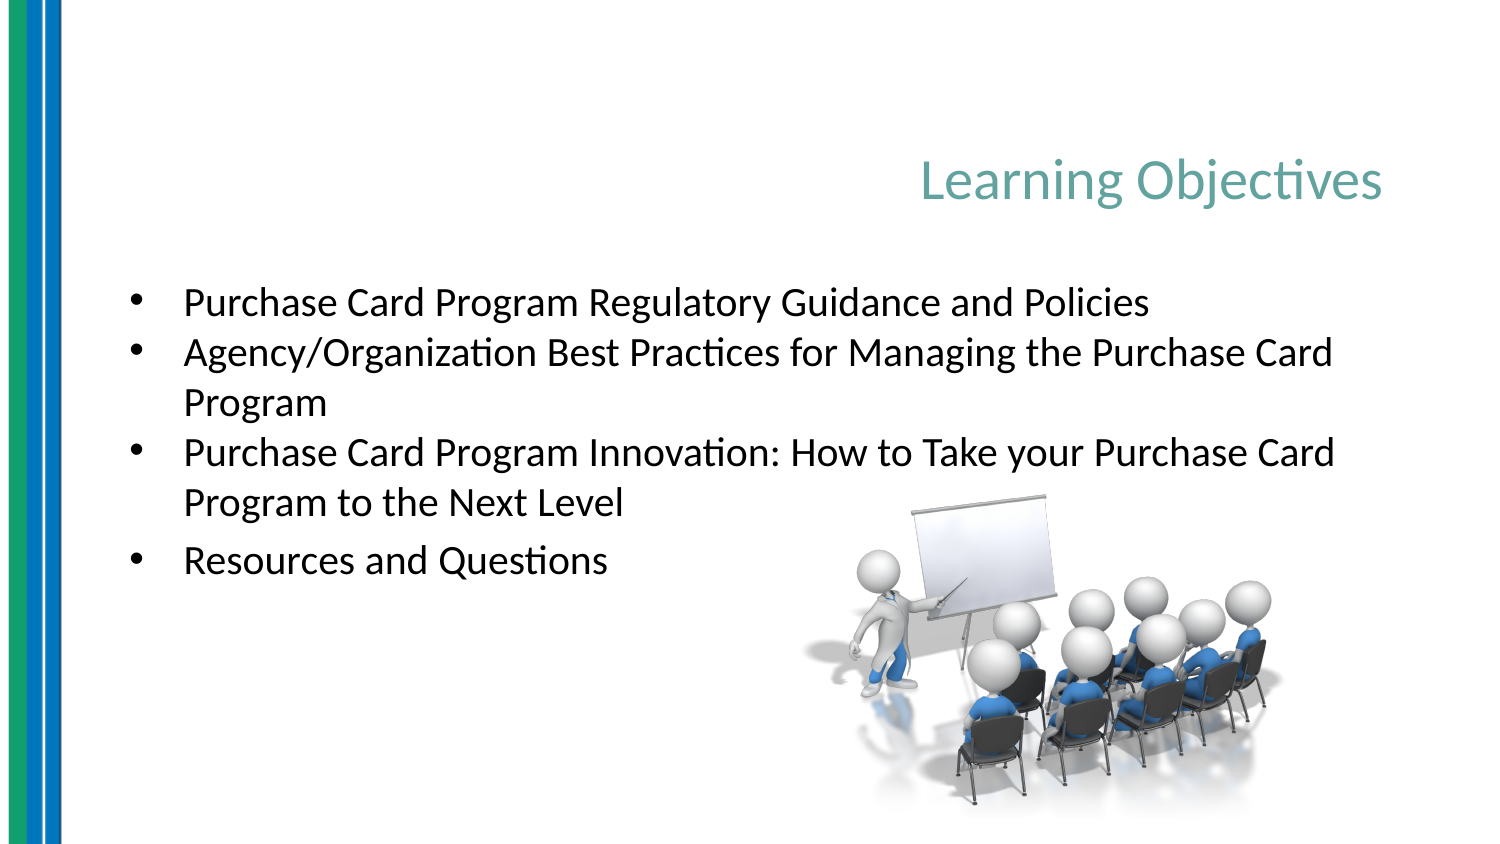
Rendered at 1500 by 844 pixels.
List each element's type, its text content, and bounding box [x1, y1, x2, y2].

text_box Purchase Card Program Regulatory Guidance and Policies Agency/Organization Best Practices for Managing the Purchase Card Program Purchase Card Program Innovation: How to Take your Purchase Card Program to the Next Level Resources and Questions [112, 266, 1388, 732]
title Learning Objectives [48, 126, 1399, 267]
picture [29, 0, 1500, 844]
picture [0, 0, 26, 844]
